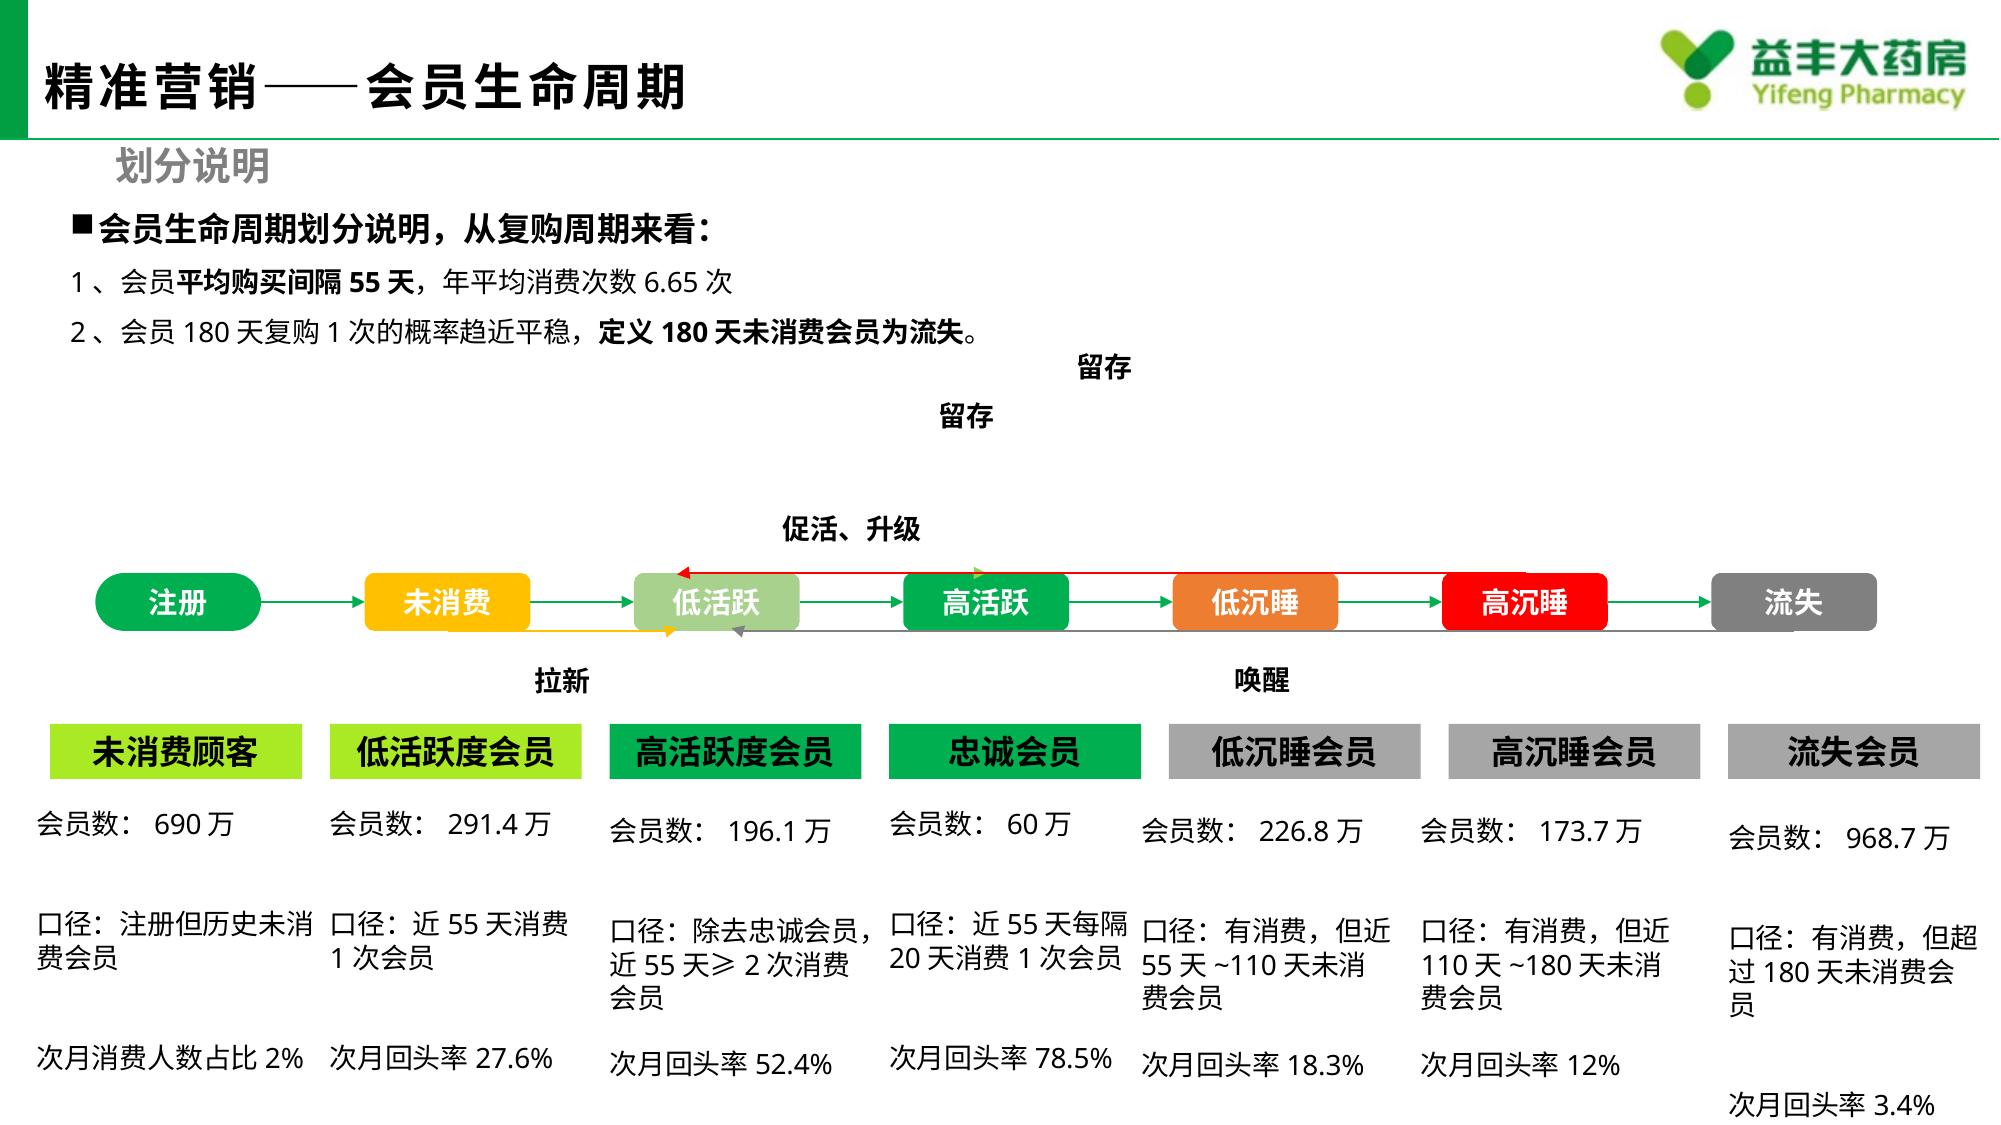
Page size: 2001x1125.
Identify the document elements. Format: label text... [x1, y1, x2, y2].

text_box 划分说明 [95, 131, 405, 199]
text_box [36, 723, 1981, 1098]
text_box 会员生命周期划分说明，从复购周期来看： 1、会员平均购买间隔55天，年平均消费次数6.65次 2、会员180天复购1次的概率趋近平稳，定义180天未消费会员为流失。 [50, 198, 1941, 359]
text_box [95, 350, 1878, 697]
picture [1640, 11, 1991, 127]
title 精准营销——会员生命周期 [27, 32, 911, 139]
